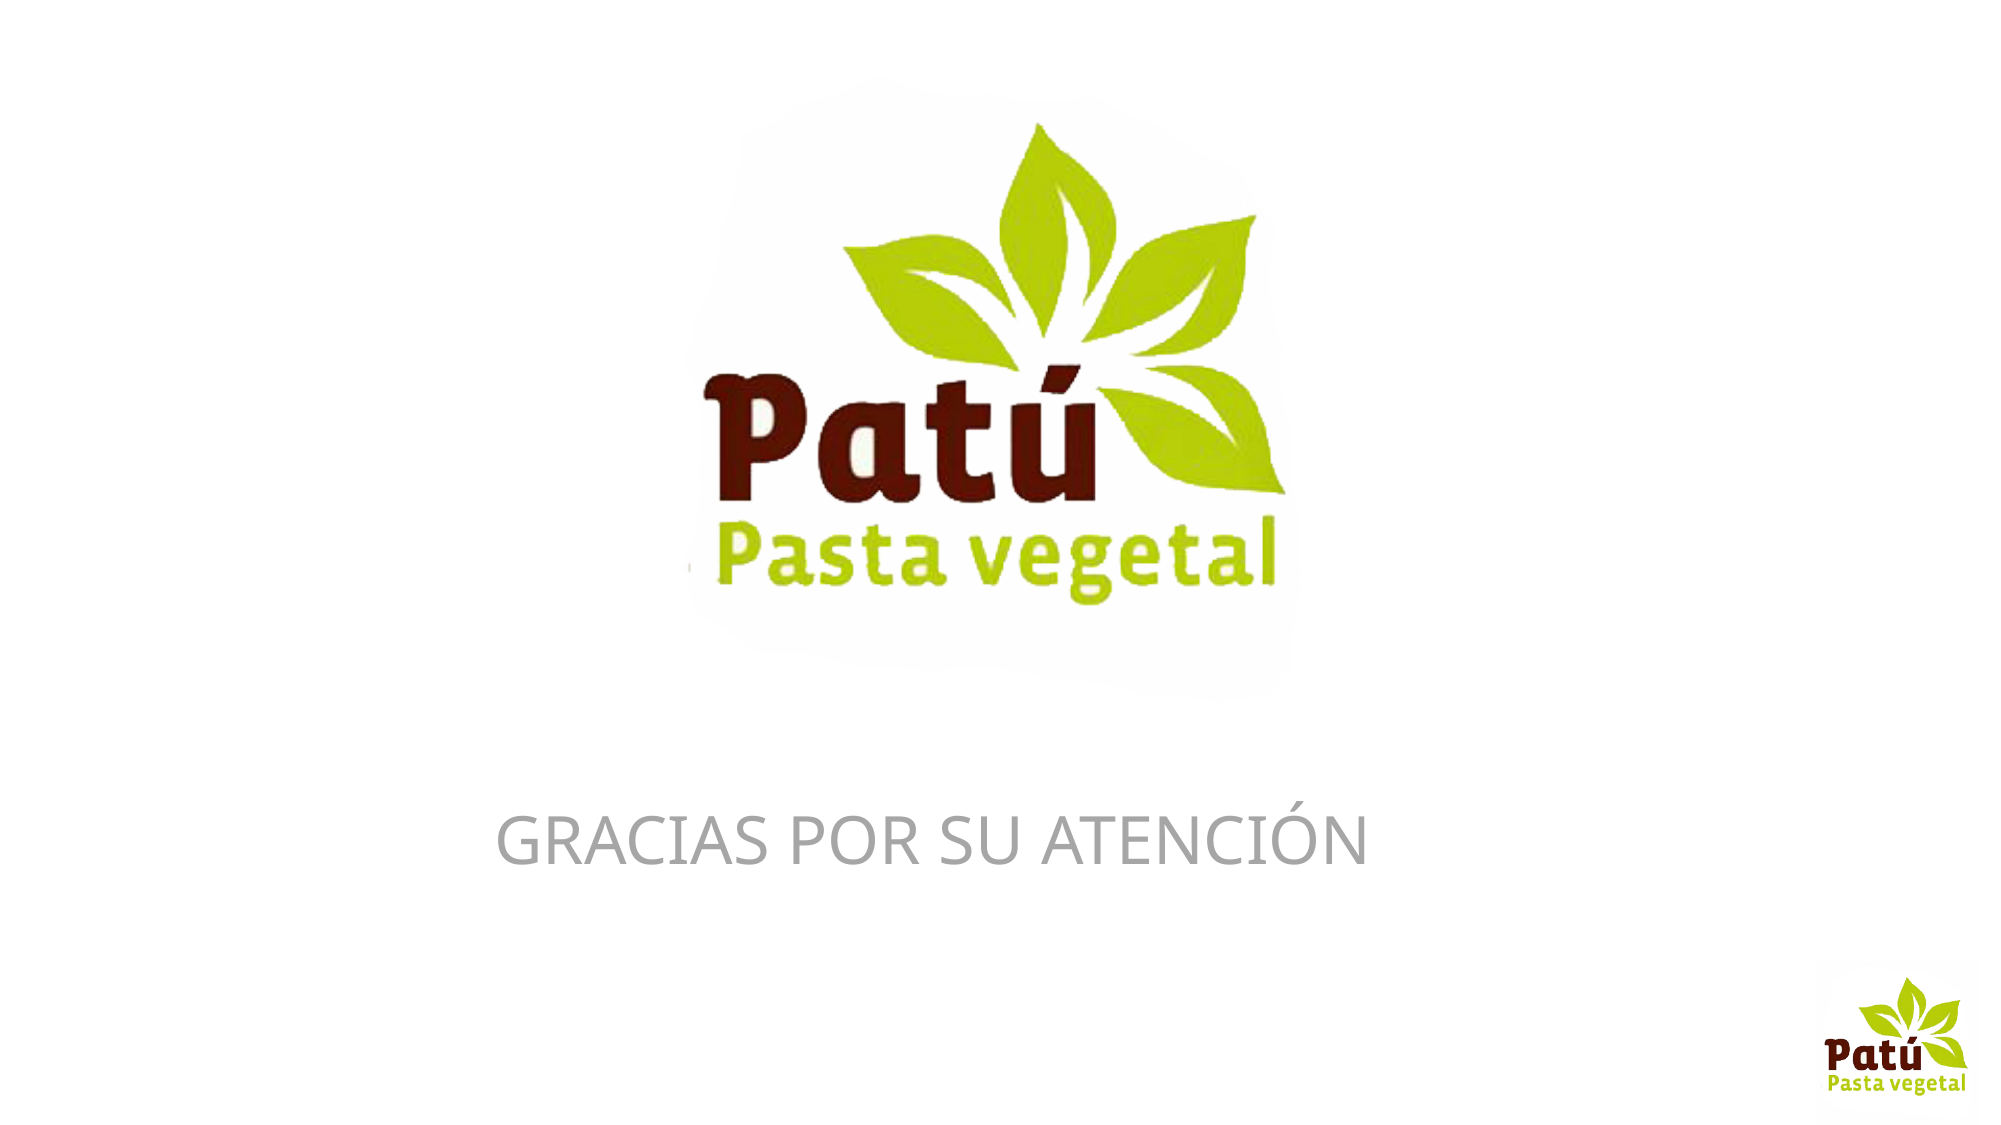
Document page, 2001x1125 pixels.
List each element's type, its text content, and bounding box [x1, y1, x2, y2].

text_box GRACIAS POR SU ATENCIÓN [479, 790, 1758, 886]
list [666, 59, 1334, 727]
picture [1815, 961, 1979, 1125]
